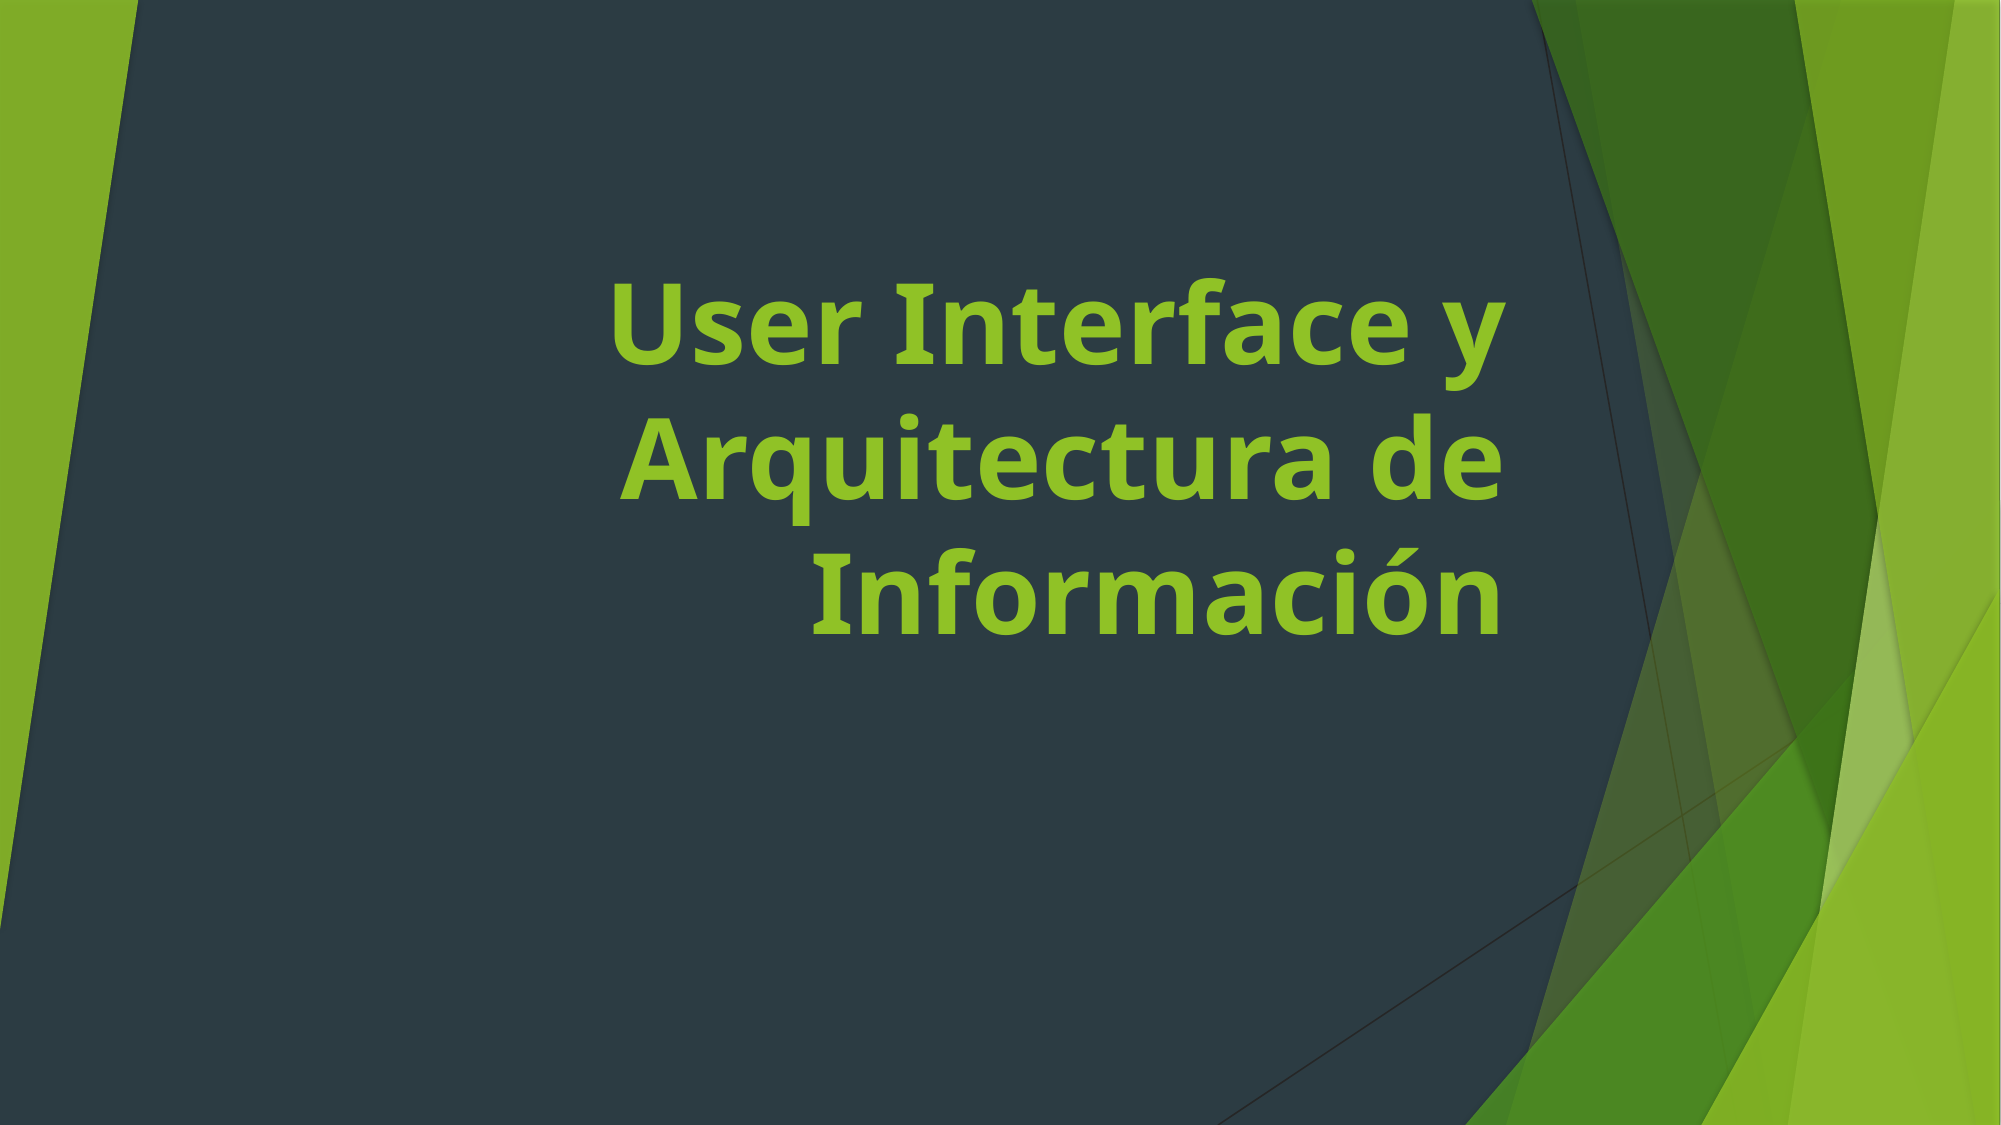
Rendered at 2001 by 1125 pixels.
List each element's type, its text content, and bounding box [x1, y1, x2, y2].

title User Interface y Arquitectura de Información [247, 394, 1522, 665]
